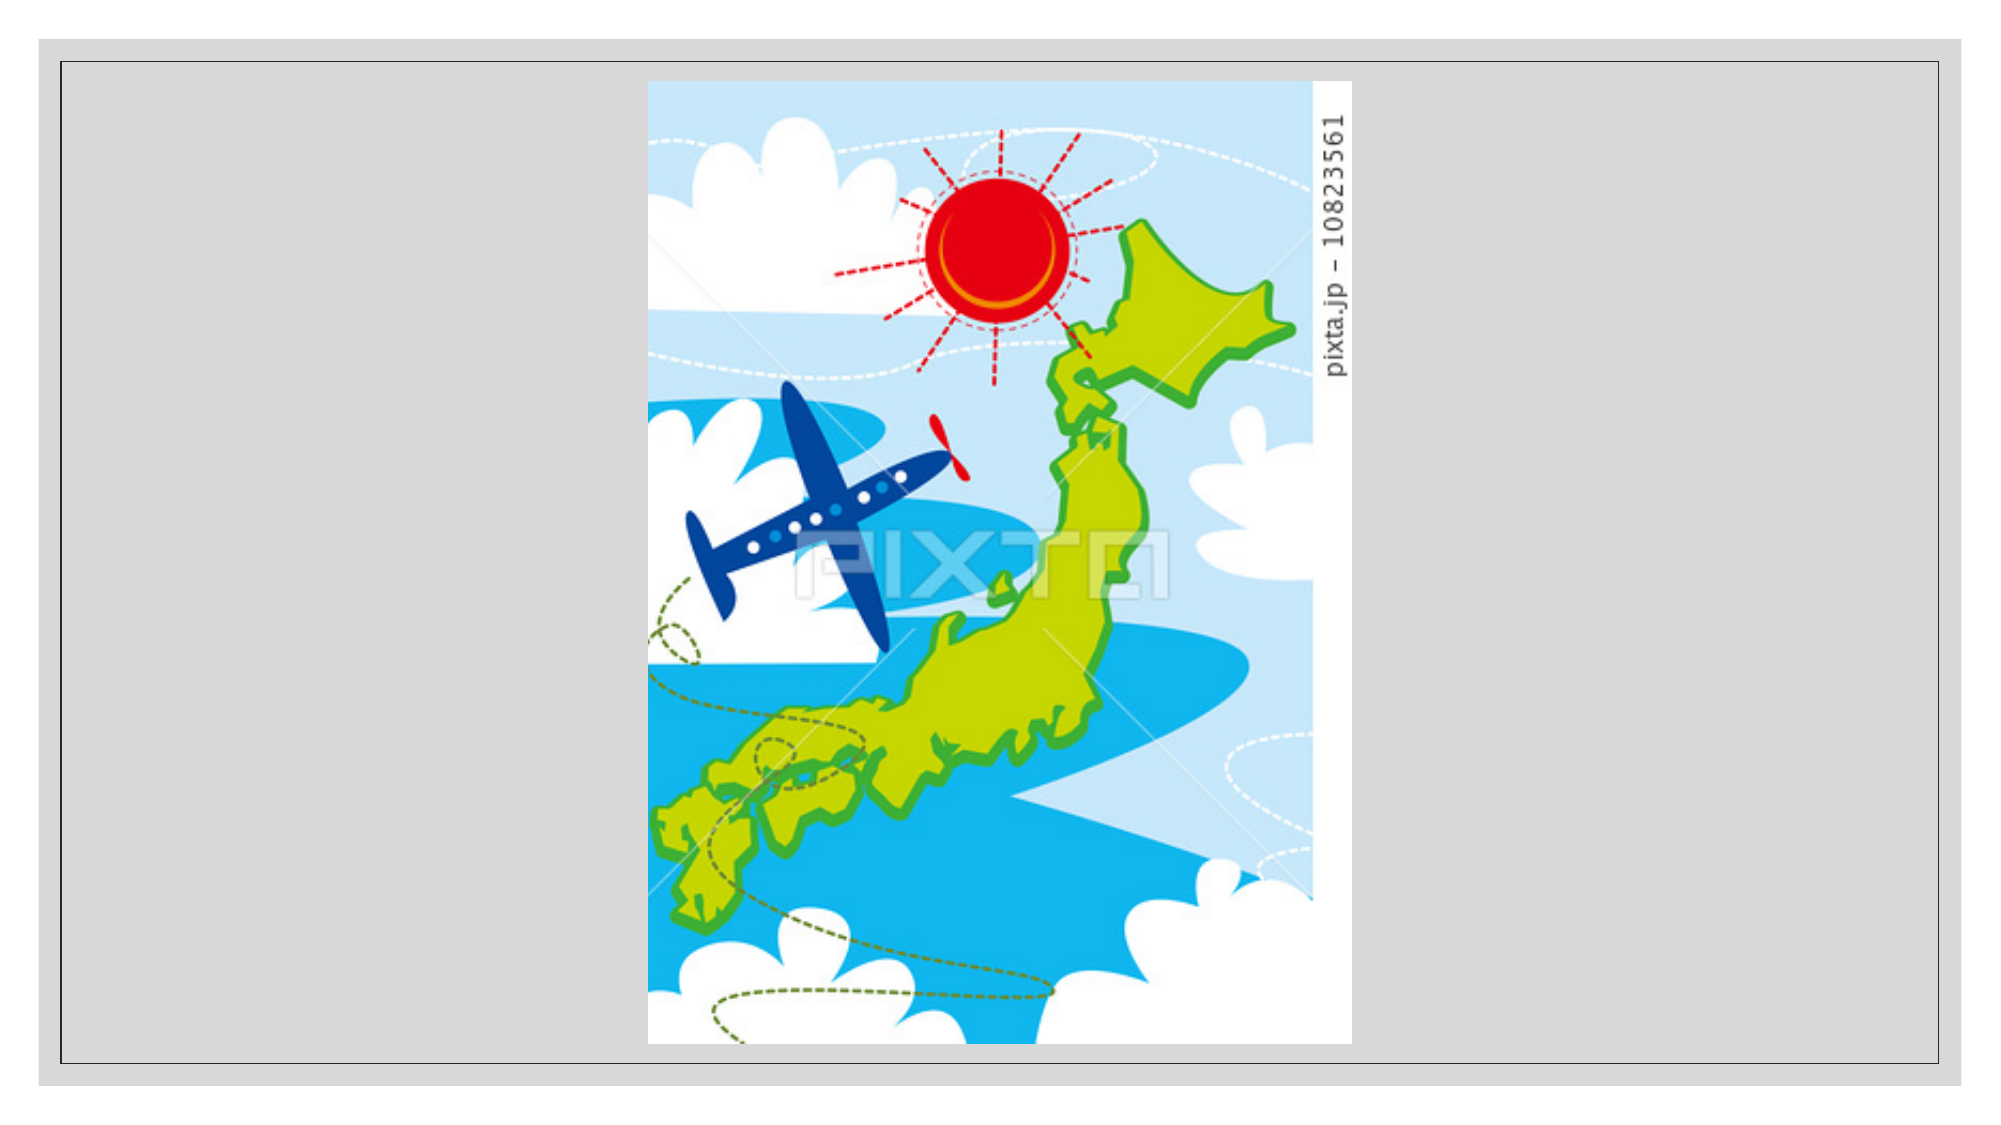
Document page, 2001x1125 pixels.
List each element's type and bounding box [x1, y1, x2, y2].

list [648, 81, 1352, 1044]
